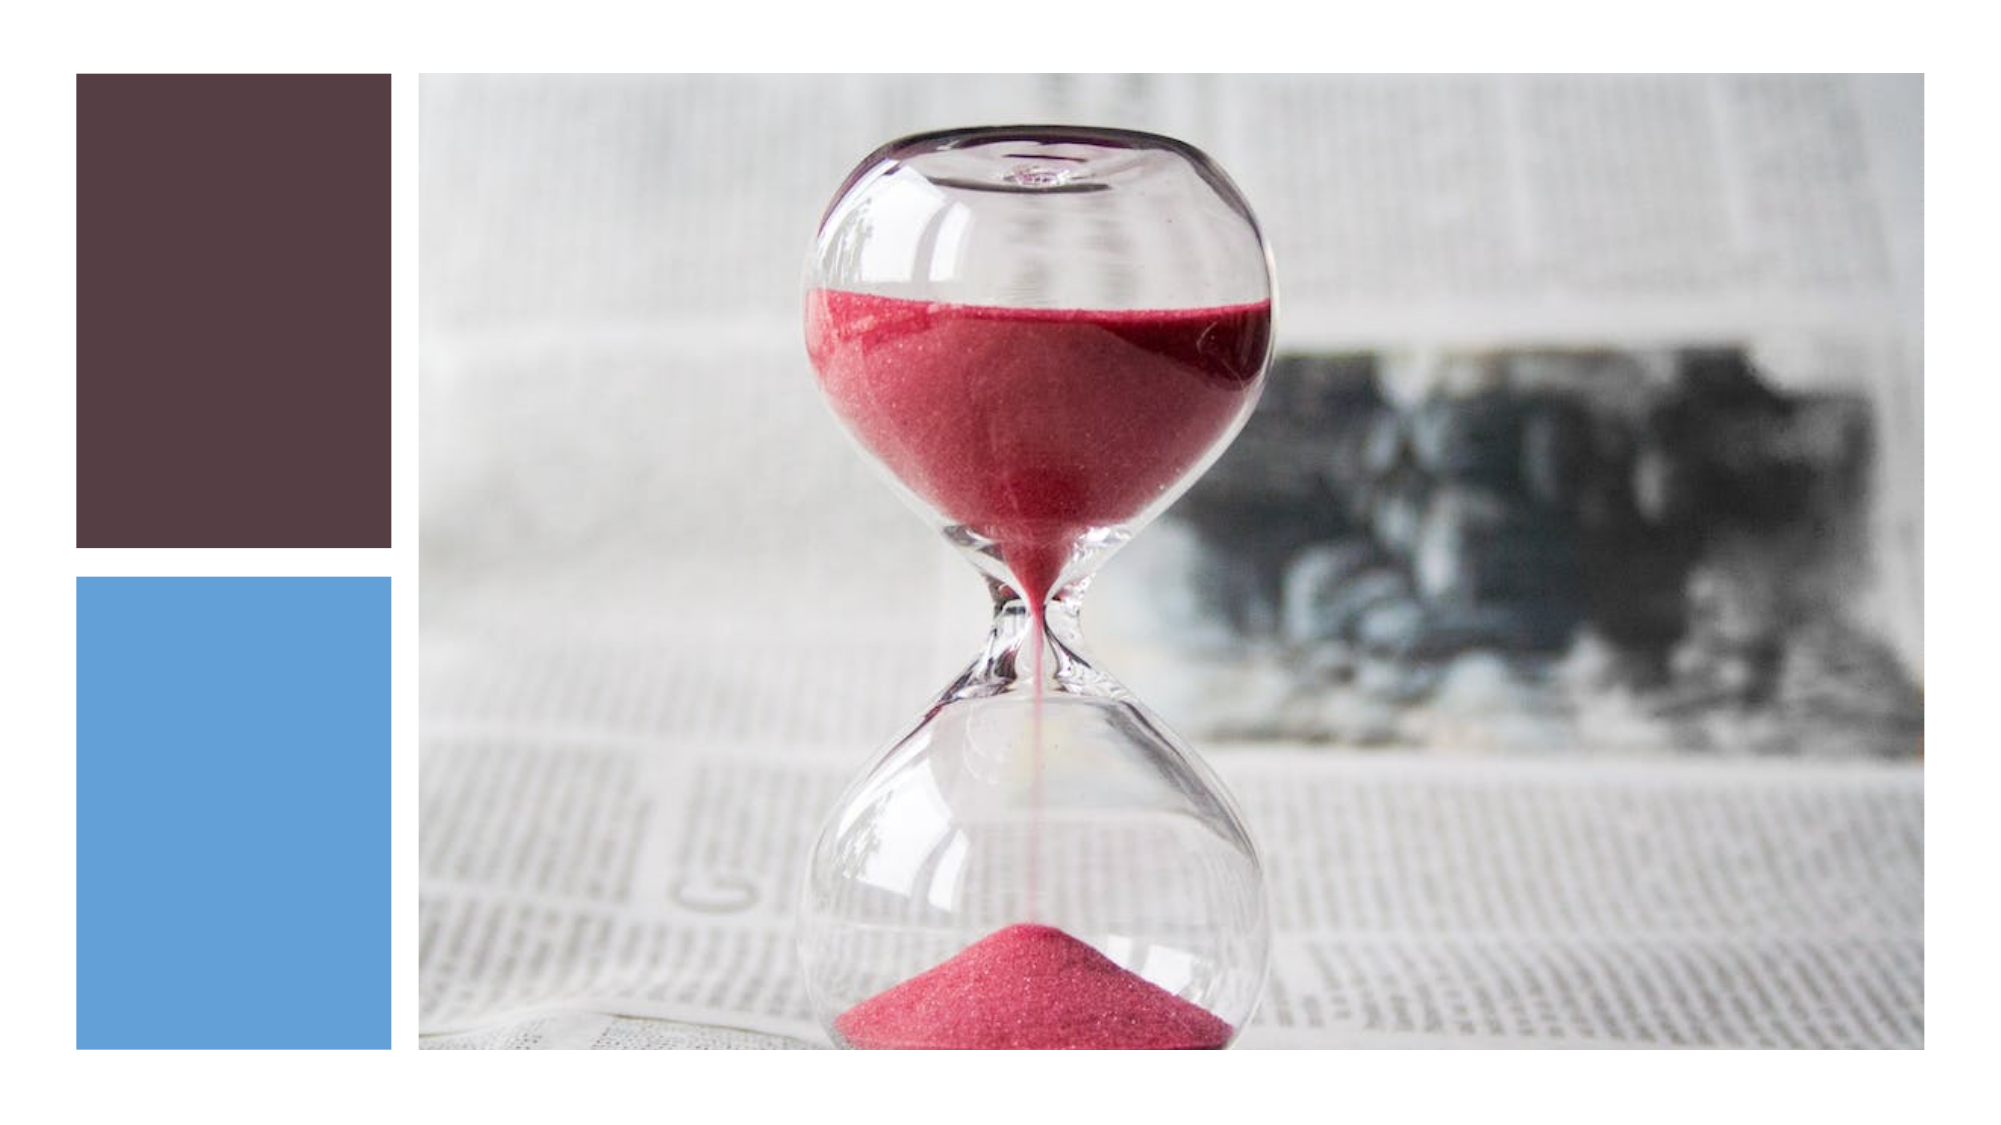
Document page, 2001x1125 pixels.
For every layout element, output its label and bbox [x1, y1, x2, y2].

picture [418, 73, 1925, 1050]
text_box [75, 72, 392, 549]
text_box [75, 576, 392, 1051]
